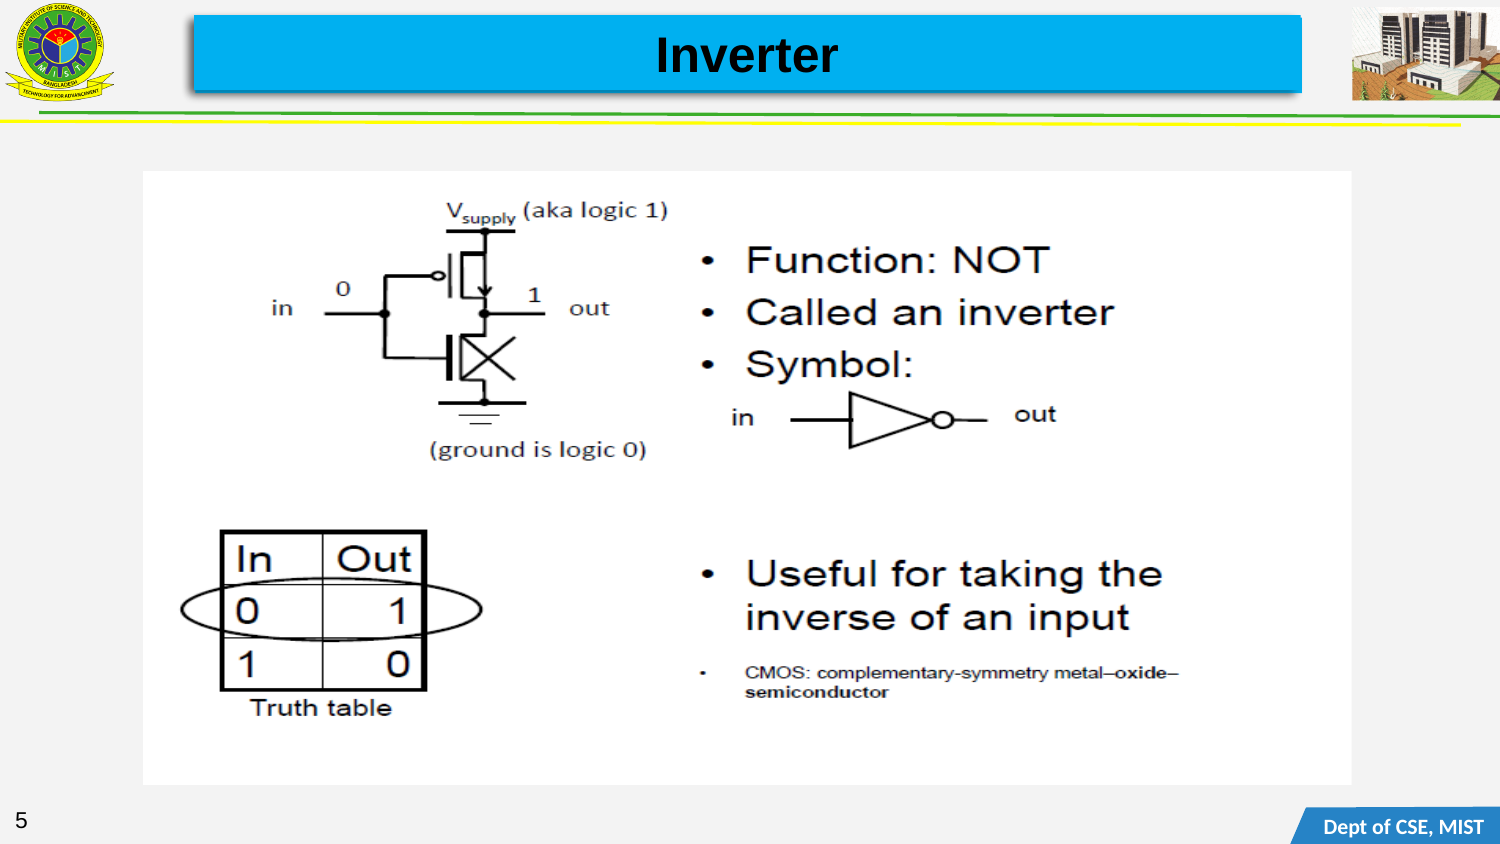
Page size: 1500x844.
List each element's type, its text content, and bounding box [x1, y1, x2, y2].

picture [1352, 7, 1500, 101]
picture [3, 2, 115, 103]
text_box Inverter [194, 15, 1301, 91]
picture [142, 171, 1352, 786]
